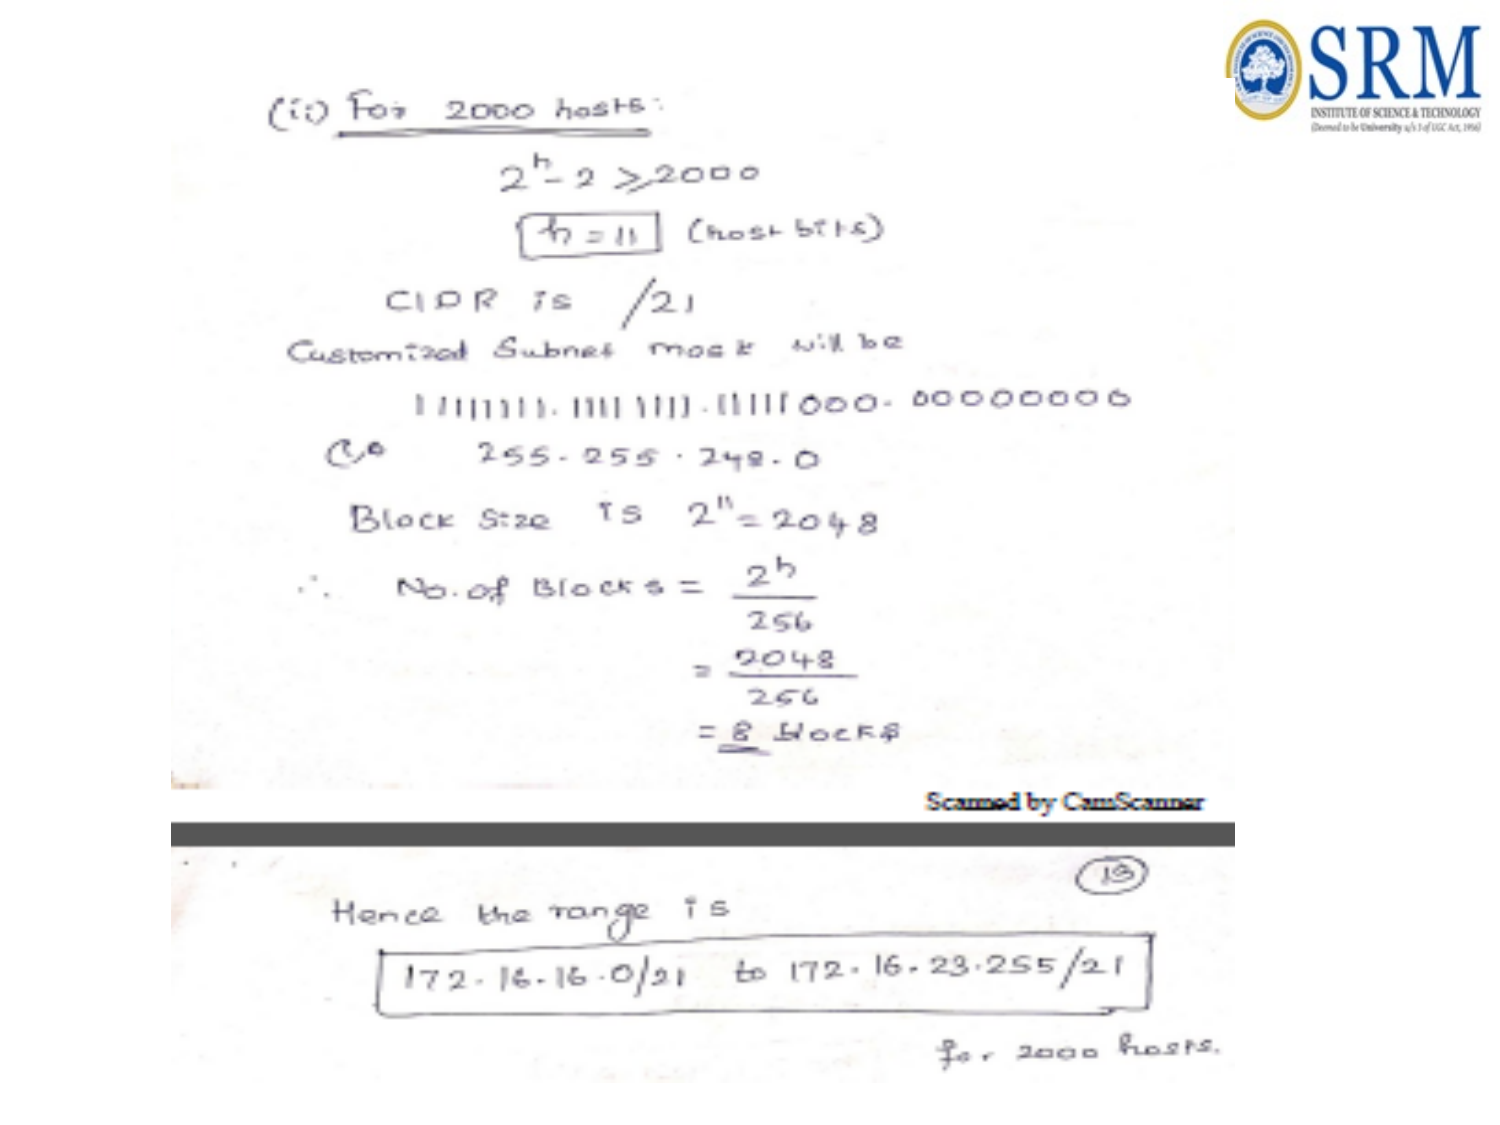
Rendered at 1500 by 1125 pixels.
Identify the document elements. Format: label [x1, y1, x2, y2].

picture [1223, 0, 1489, 149]
list [170, 77, 1235, 1083]
